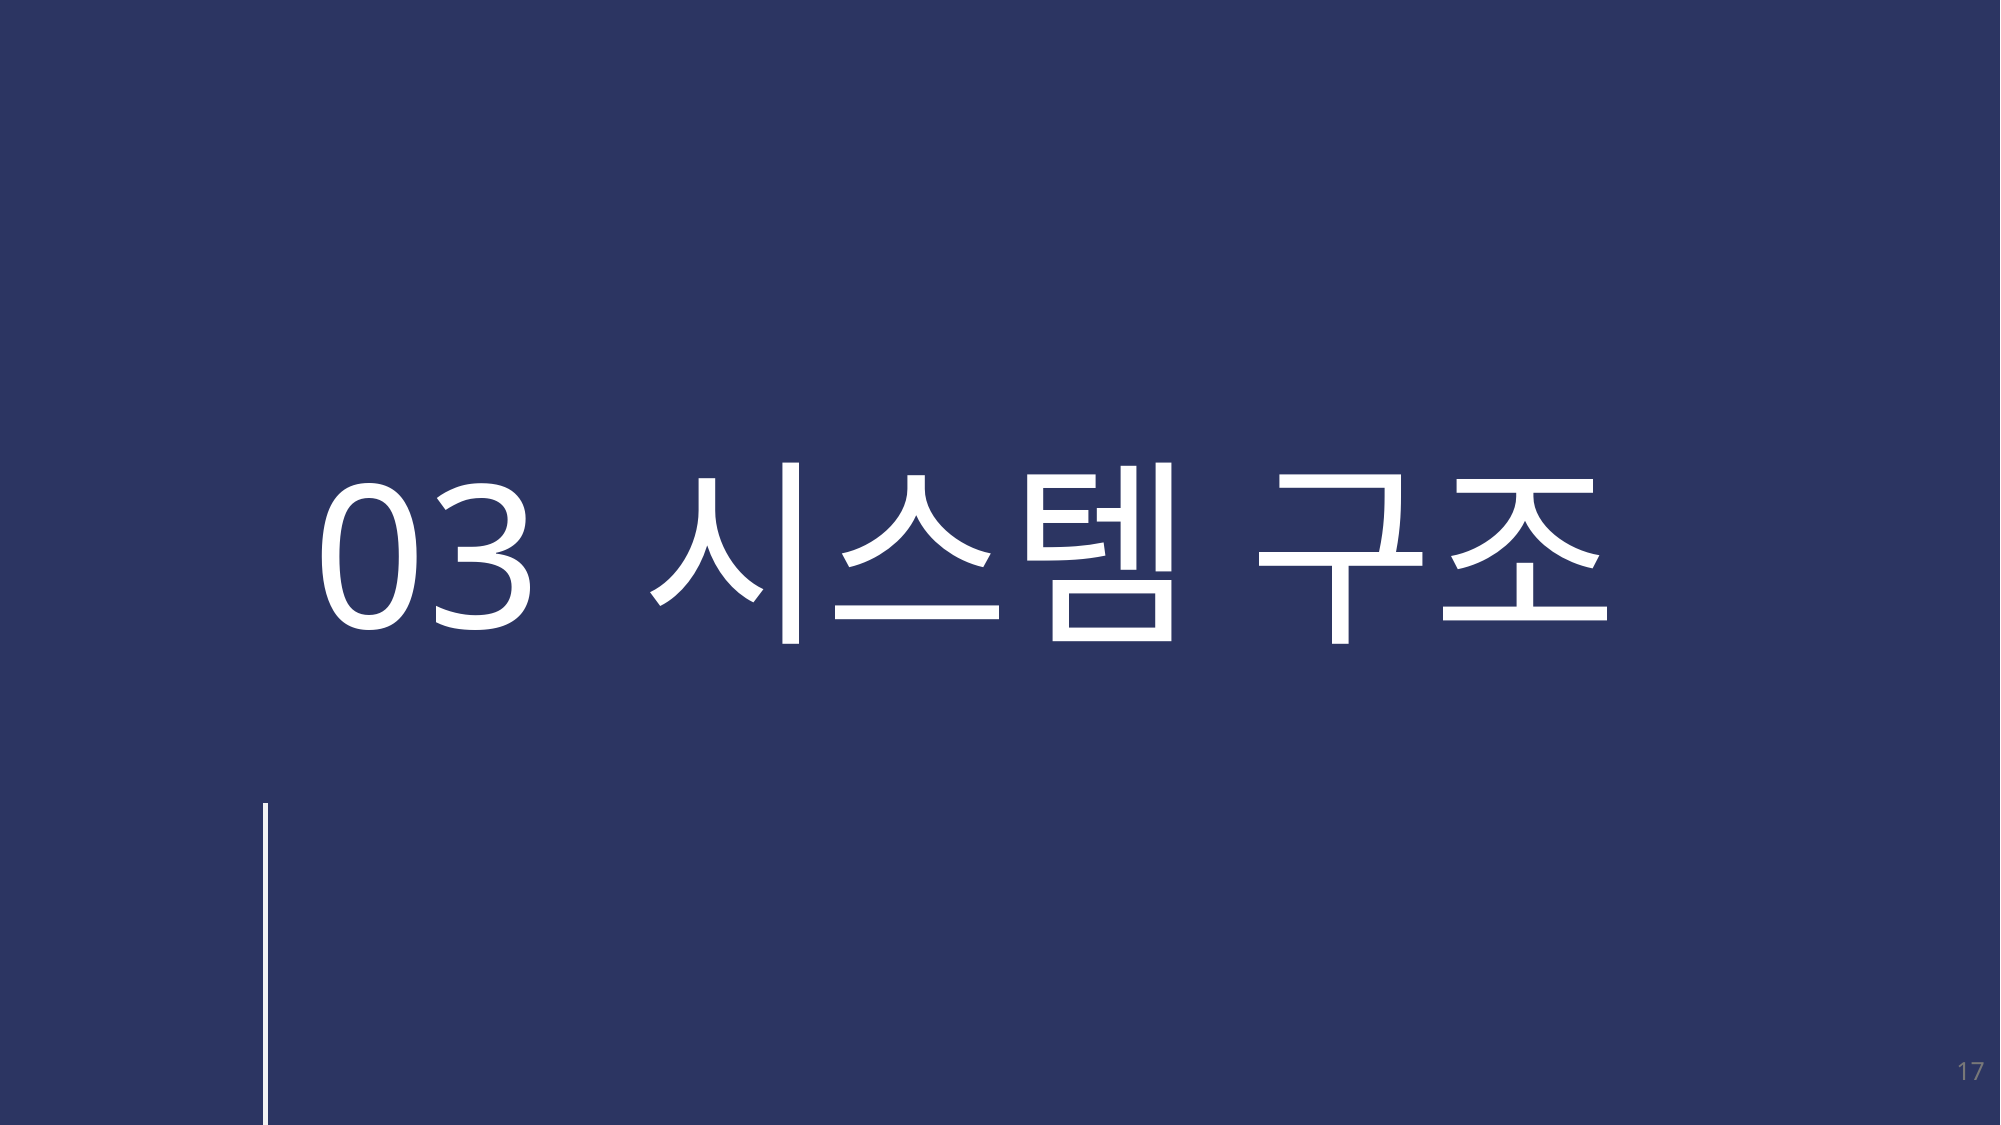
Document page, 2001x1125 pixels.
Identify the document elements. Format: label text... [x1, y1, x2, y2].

title 03 시스템 구조 [298, 448, 1694, 677]
slide_number 17 [1550, 1042, 2000, 1103]
